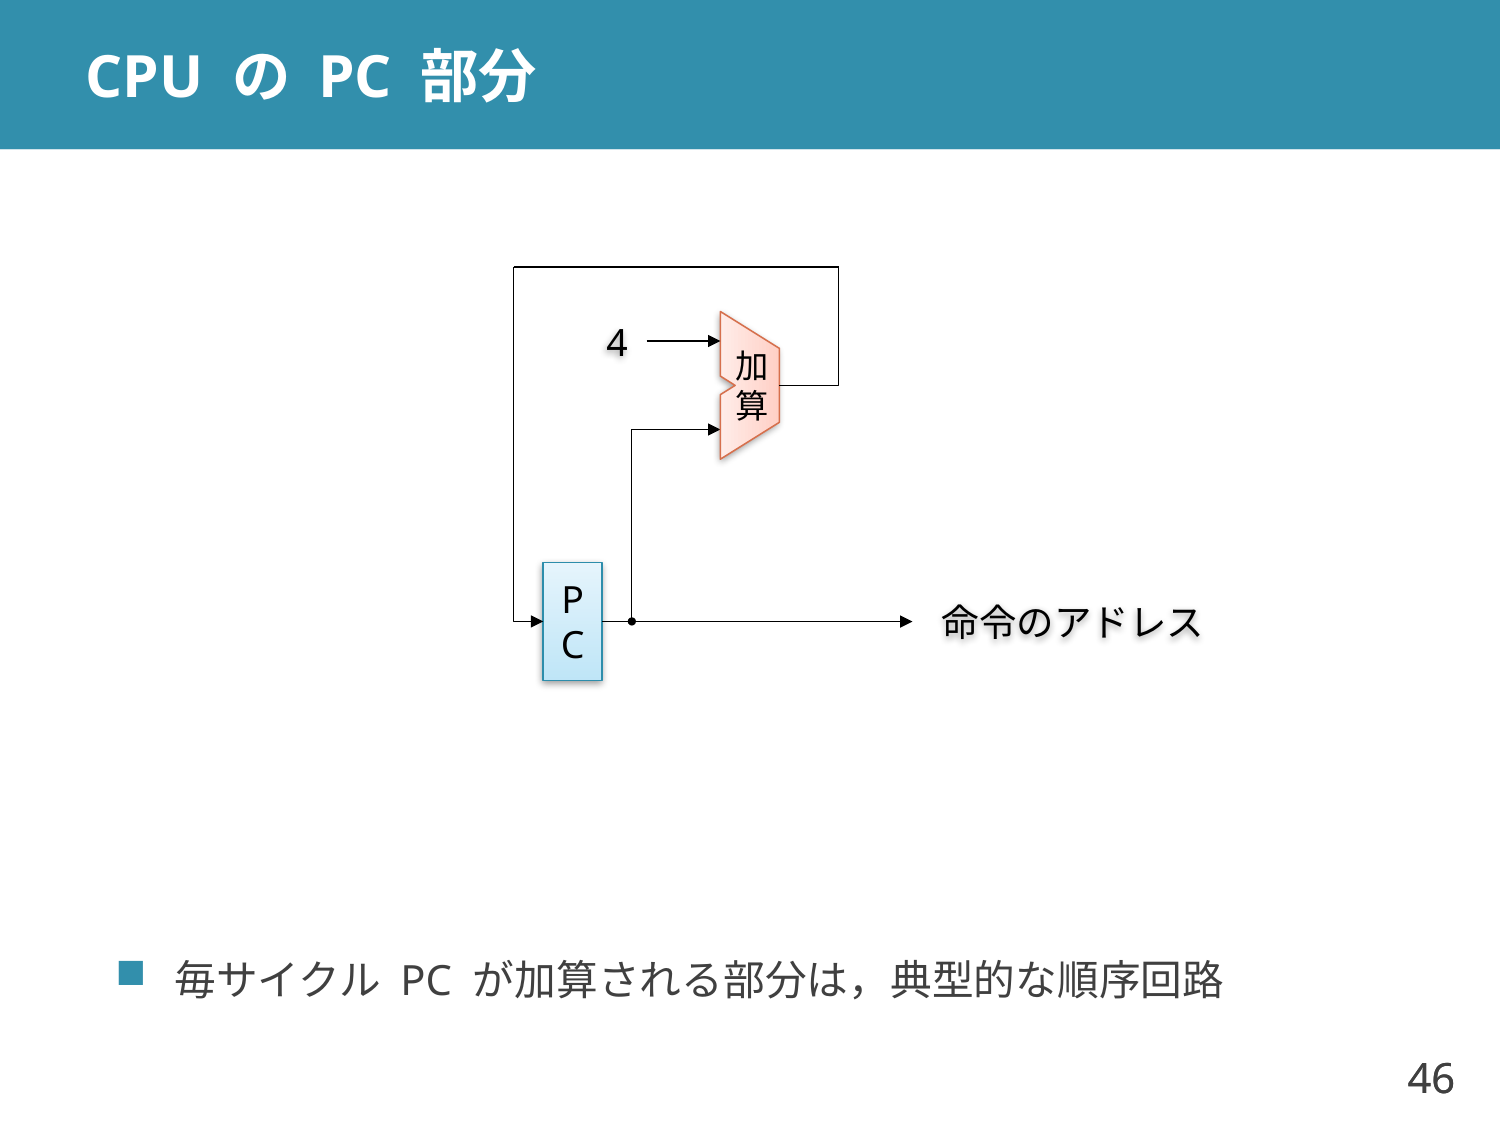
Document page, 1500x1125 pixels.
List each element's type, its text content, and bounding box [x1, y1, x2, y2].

text_box [513, 274, 544, 628]
text_box 加算 [719, 310, 781, 460]
text_box 命令のアドレス [926, 591, 987, 652]
text_box [628, 423, 715, 620]
title CPU の PC 部分 [70, 0, 1500, 150]
text_box 4 [587, 311, 647, 371]
list 毎サイクル PC が加算される部分は，典型的な順序回路 [100, 916, 1459, 1036]
text_box [779, 273, 839, 386]
text_box PC [542, 562, 603, 681]
